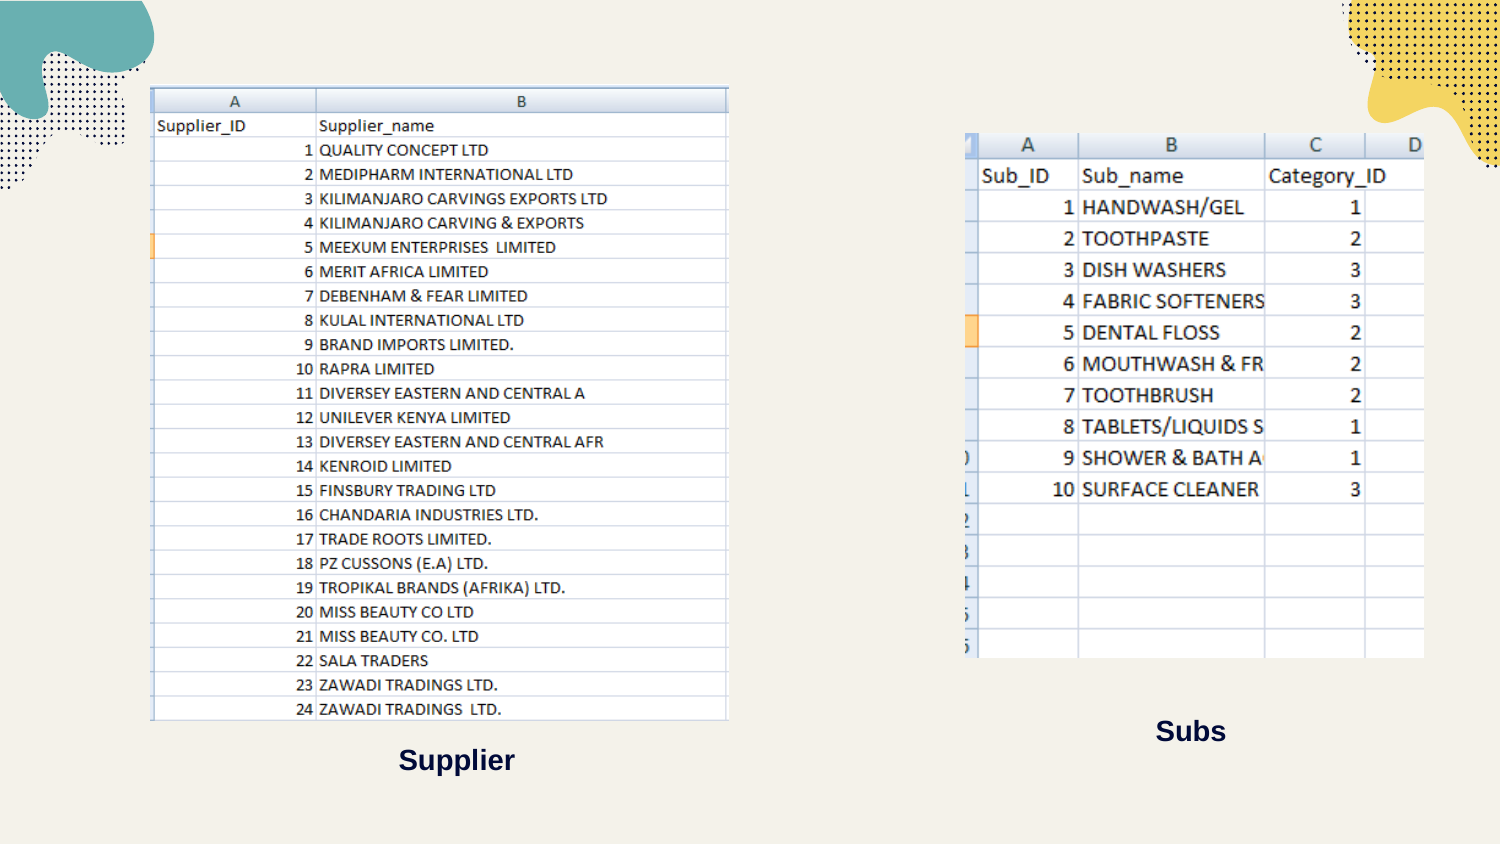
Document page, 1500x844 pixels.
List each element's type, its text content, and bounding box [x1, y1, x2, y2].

text_box Subs [1034, 704, 1349, 755]
text_box Supplier [299, 734, 614, 784]
picture [965, 133, 1424, 658]
picture [149, 84, 729, 721]
